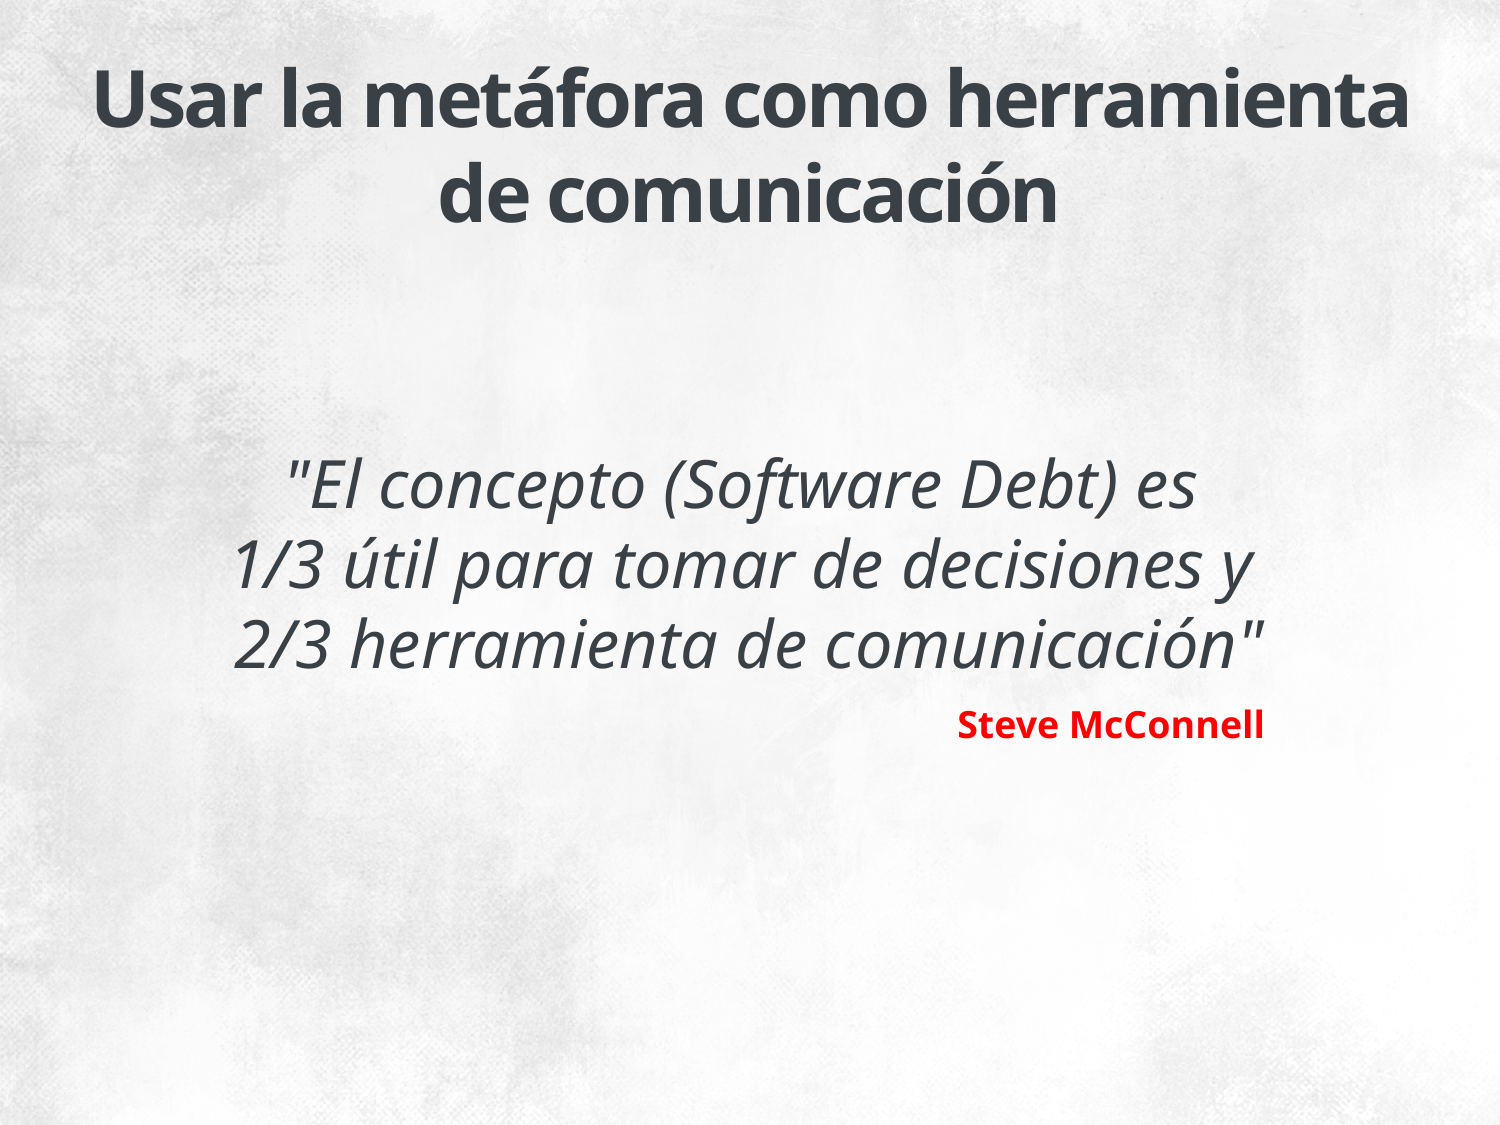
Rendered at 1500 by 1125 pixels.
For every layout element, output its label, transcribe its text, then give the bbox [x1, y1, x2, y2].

text_box "El concepto (Software Debt) es 1/3 útil para tomar de decisiones y 2/3 herramienta de comunicación" [99, 434, 1401, 690]
text_box Usar la metáfora como herramienta de comunicación [74, 93, 1425, 194]
picture [0, 0, 1500, 1125]
text_box Steve McConnell [942, 693, 1281, 754]
